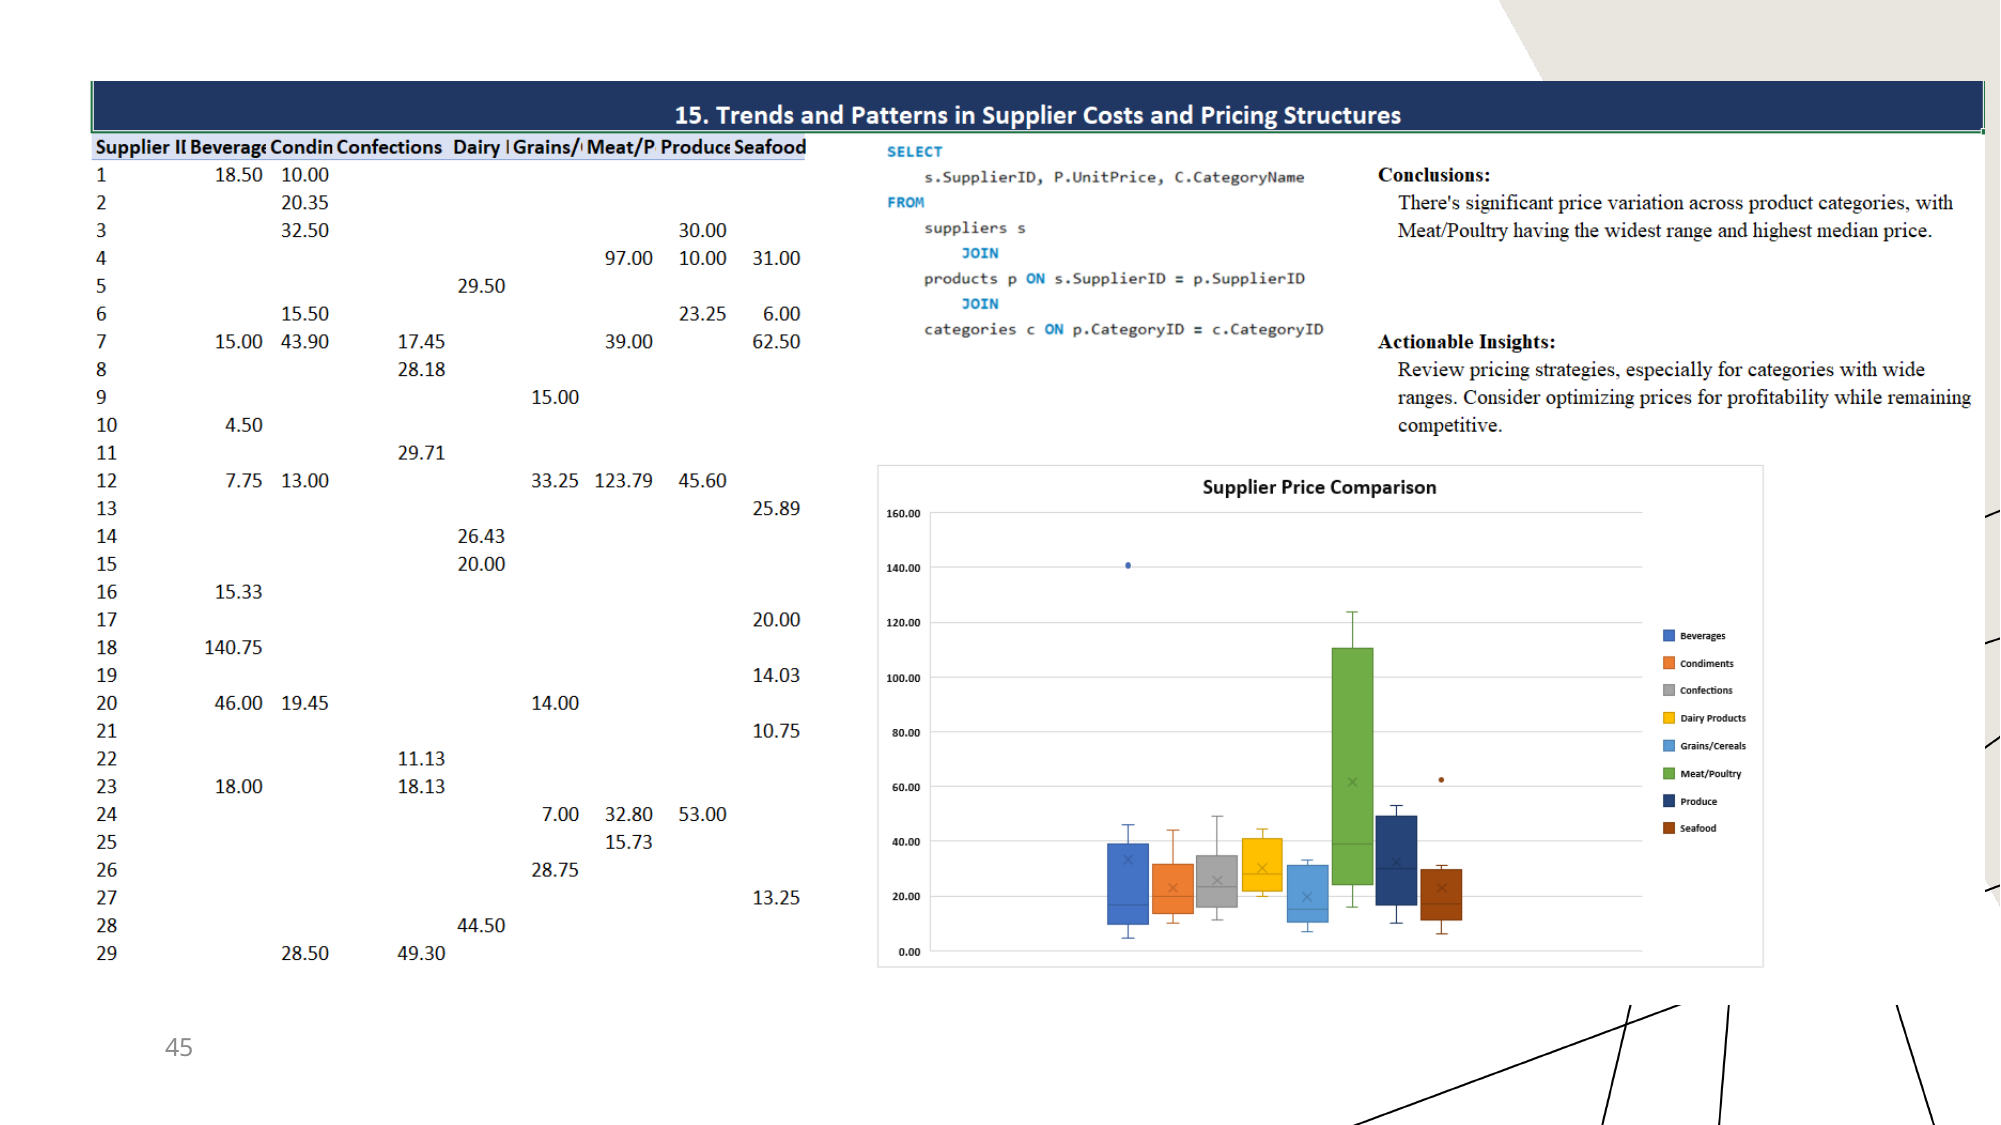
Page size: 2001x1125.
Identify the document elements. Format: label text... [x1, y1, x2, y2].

picture [81, 0, 2000, 1125]
slide_number 45 [150, 1024, 254, 1074]
